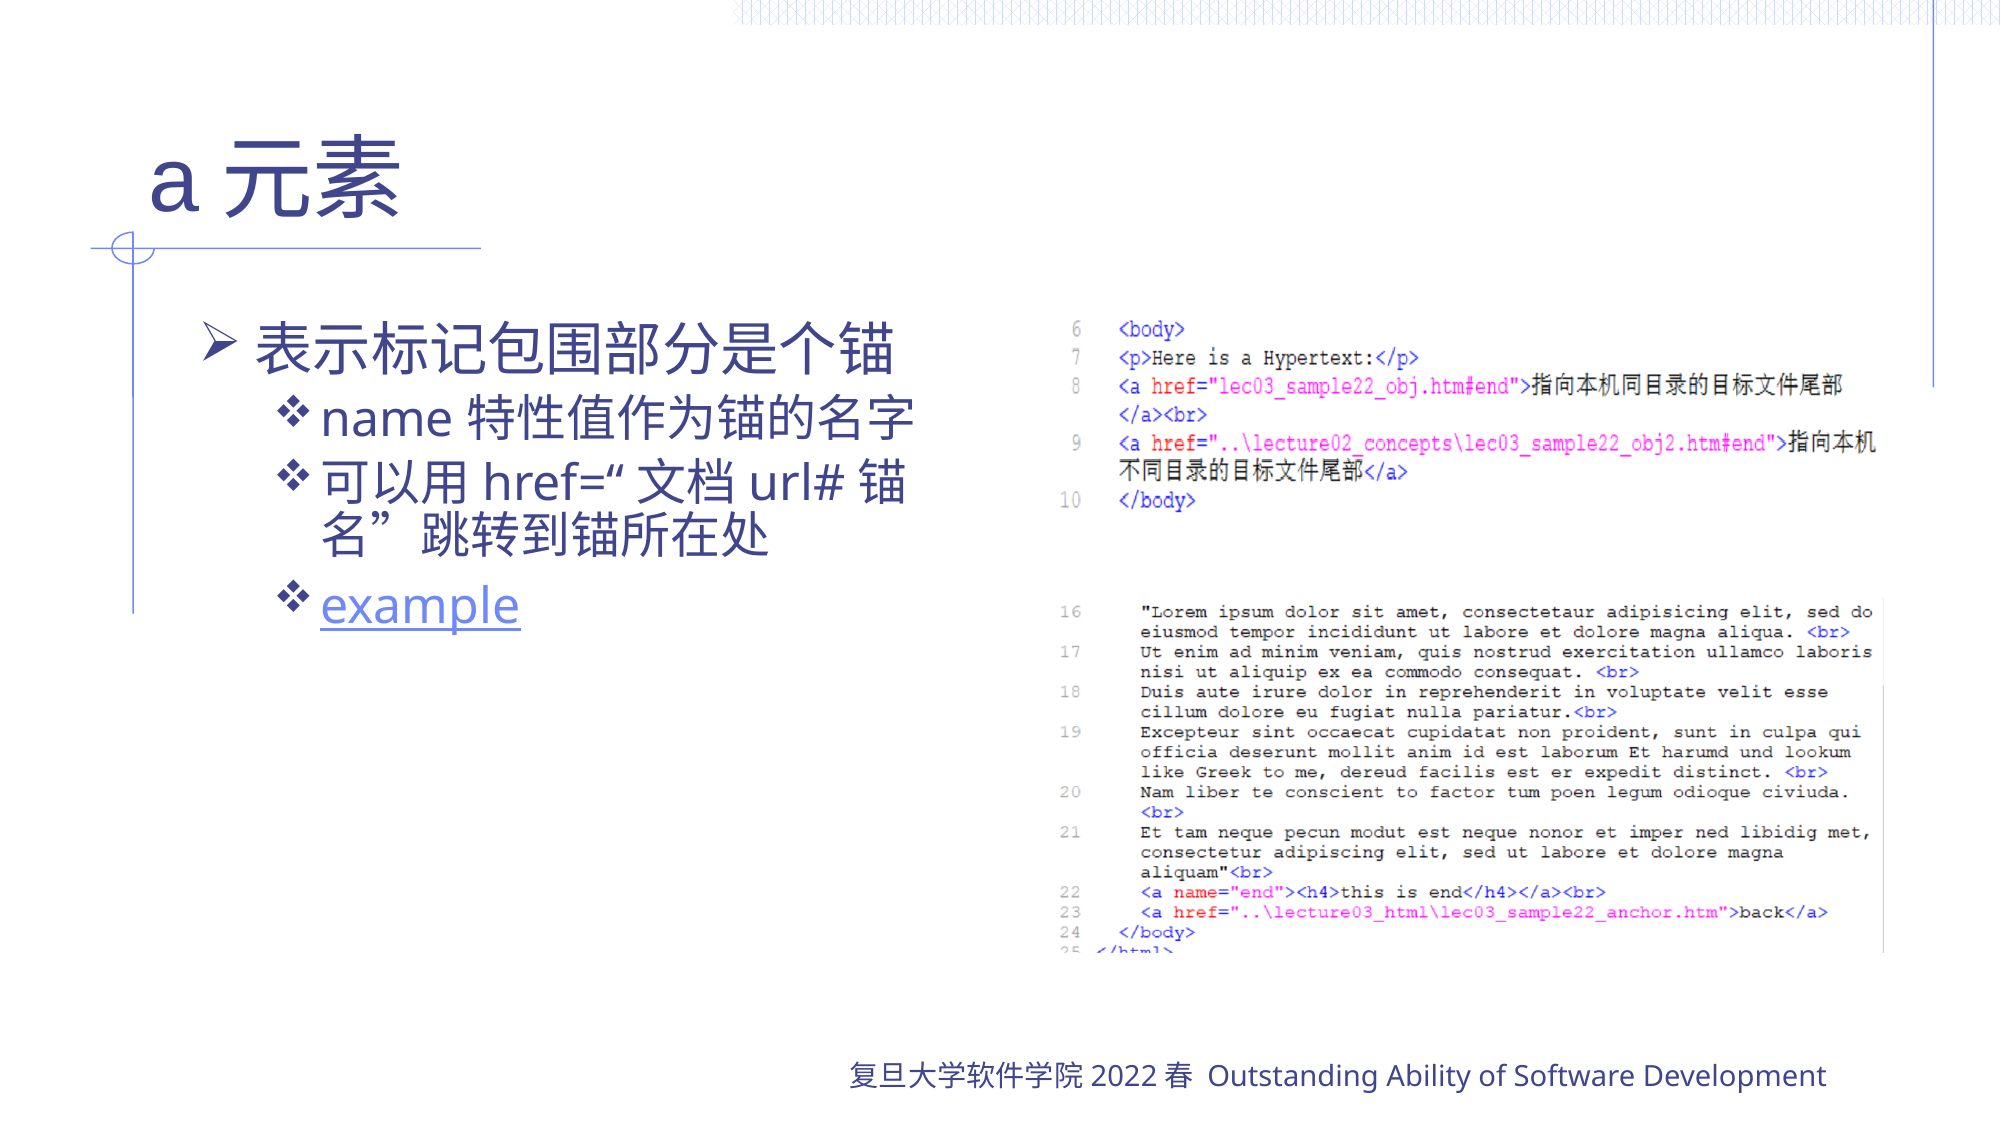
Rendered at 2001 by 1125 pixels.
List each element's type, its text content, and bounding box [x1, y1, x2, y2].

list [1049, 597, 1884, 953]
picture [1049, 312, 1884, 516]
title a元素 [133, 50, 1834, 238]
list 表示标记包围部分是个锚 name特性值作为锚的名字 可以用href=“文档url#锚名”跳转到锚所在处 example [183, 312, 1017, 988]
